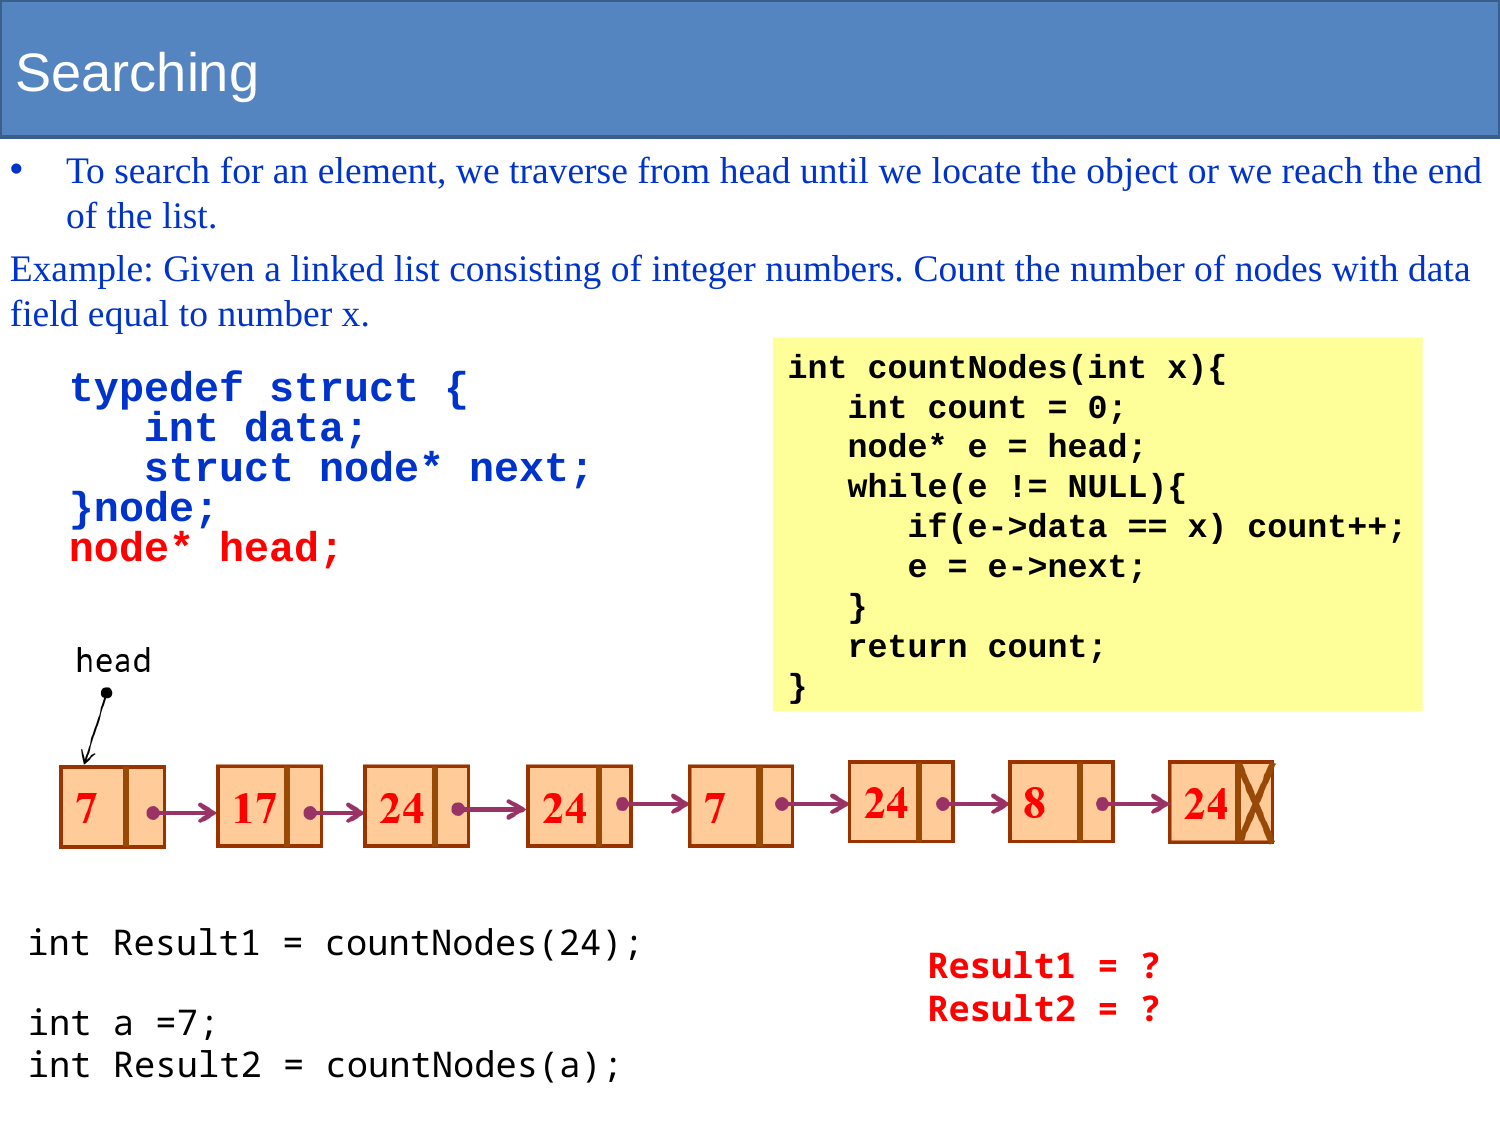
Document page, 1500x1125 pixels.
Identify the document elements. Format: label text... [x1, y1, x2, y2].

text_box int a =7; int Result2 = countNodes(a); [13, 992, 664, 1092]
text_box typedef struct { int data; struct node* next; }node; node* head; [54, 362, 638, 578]
text_box int Result1 = countNodes(24); [12, 912, 702, 971]
list To search for an element, we traverse from head until we locate the object or we reach the end of the list. Example: Given a linked list consisting of integer numbers. Count the number of nodes with data field equal to number x. [0, 138, 1500, 860]
picture [53, 639, 1282, 860]
title Searching [0, 0, 1427, 138]
text_box int countNodes(int x){ int count = 0; node* e = head; while(e != NULL){ if(e->data == x) count++; e = e->next; } return count; } [772, 337, 1423, 712]
text_box Result1 = ? Result2 = ? [912, 935, 1250, 1078]
